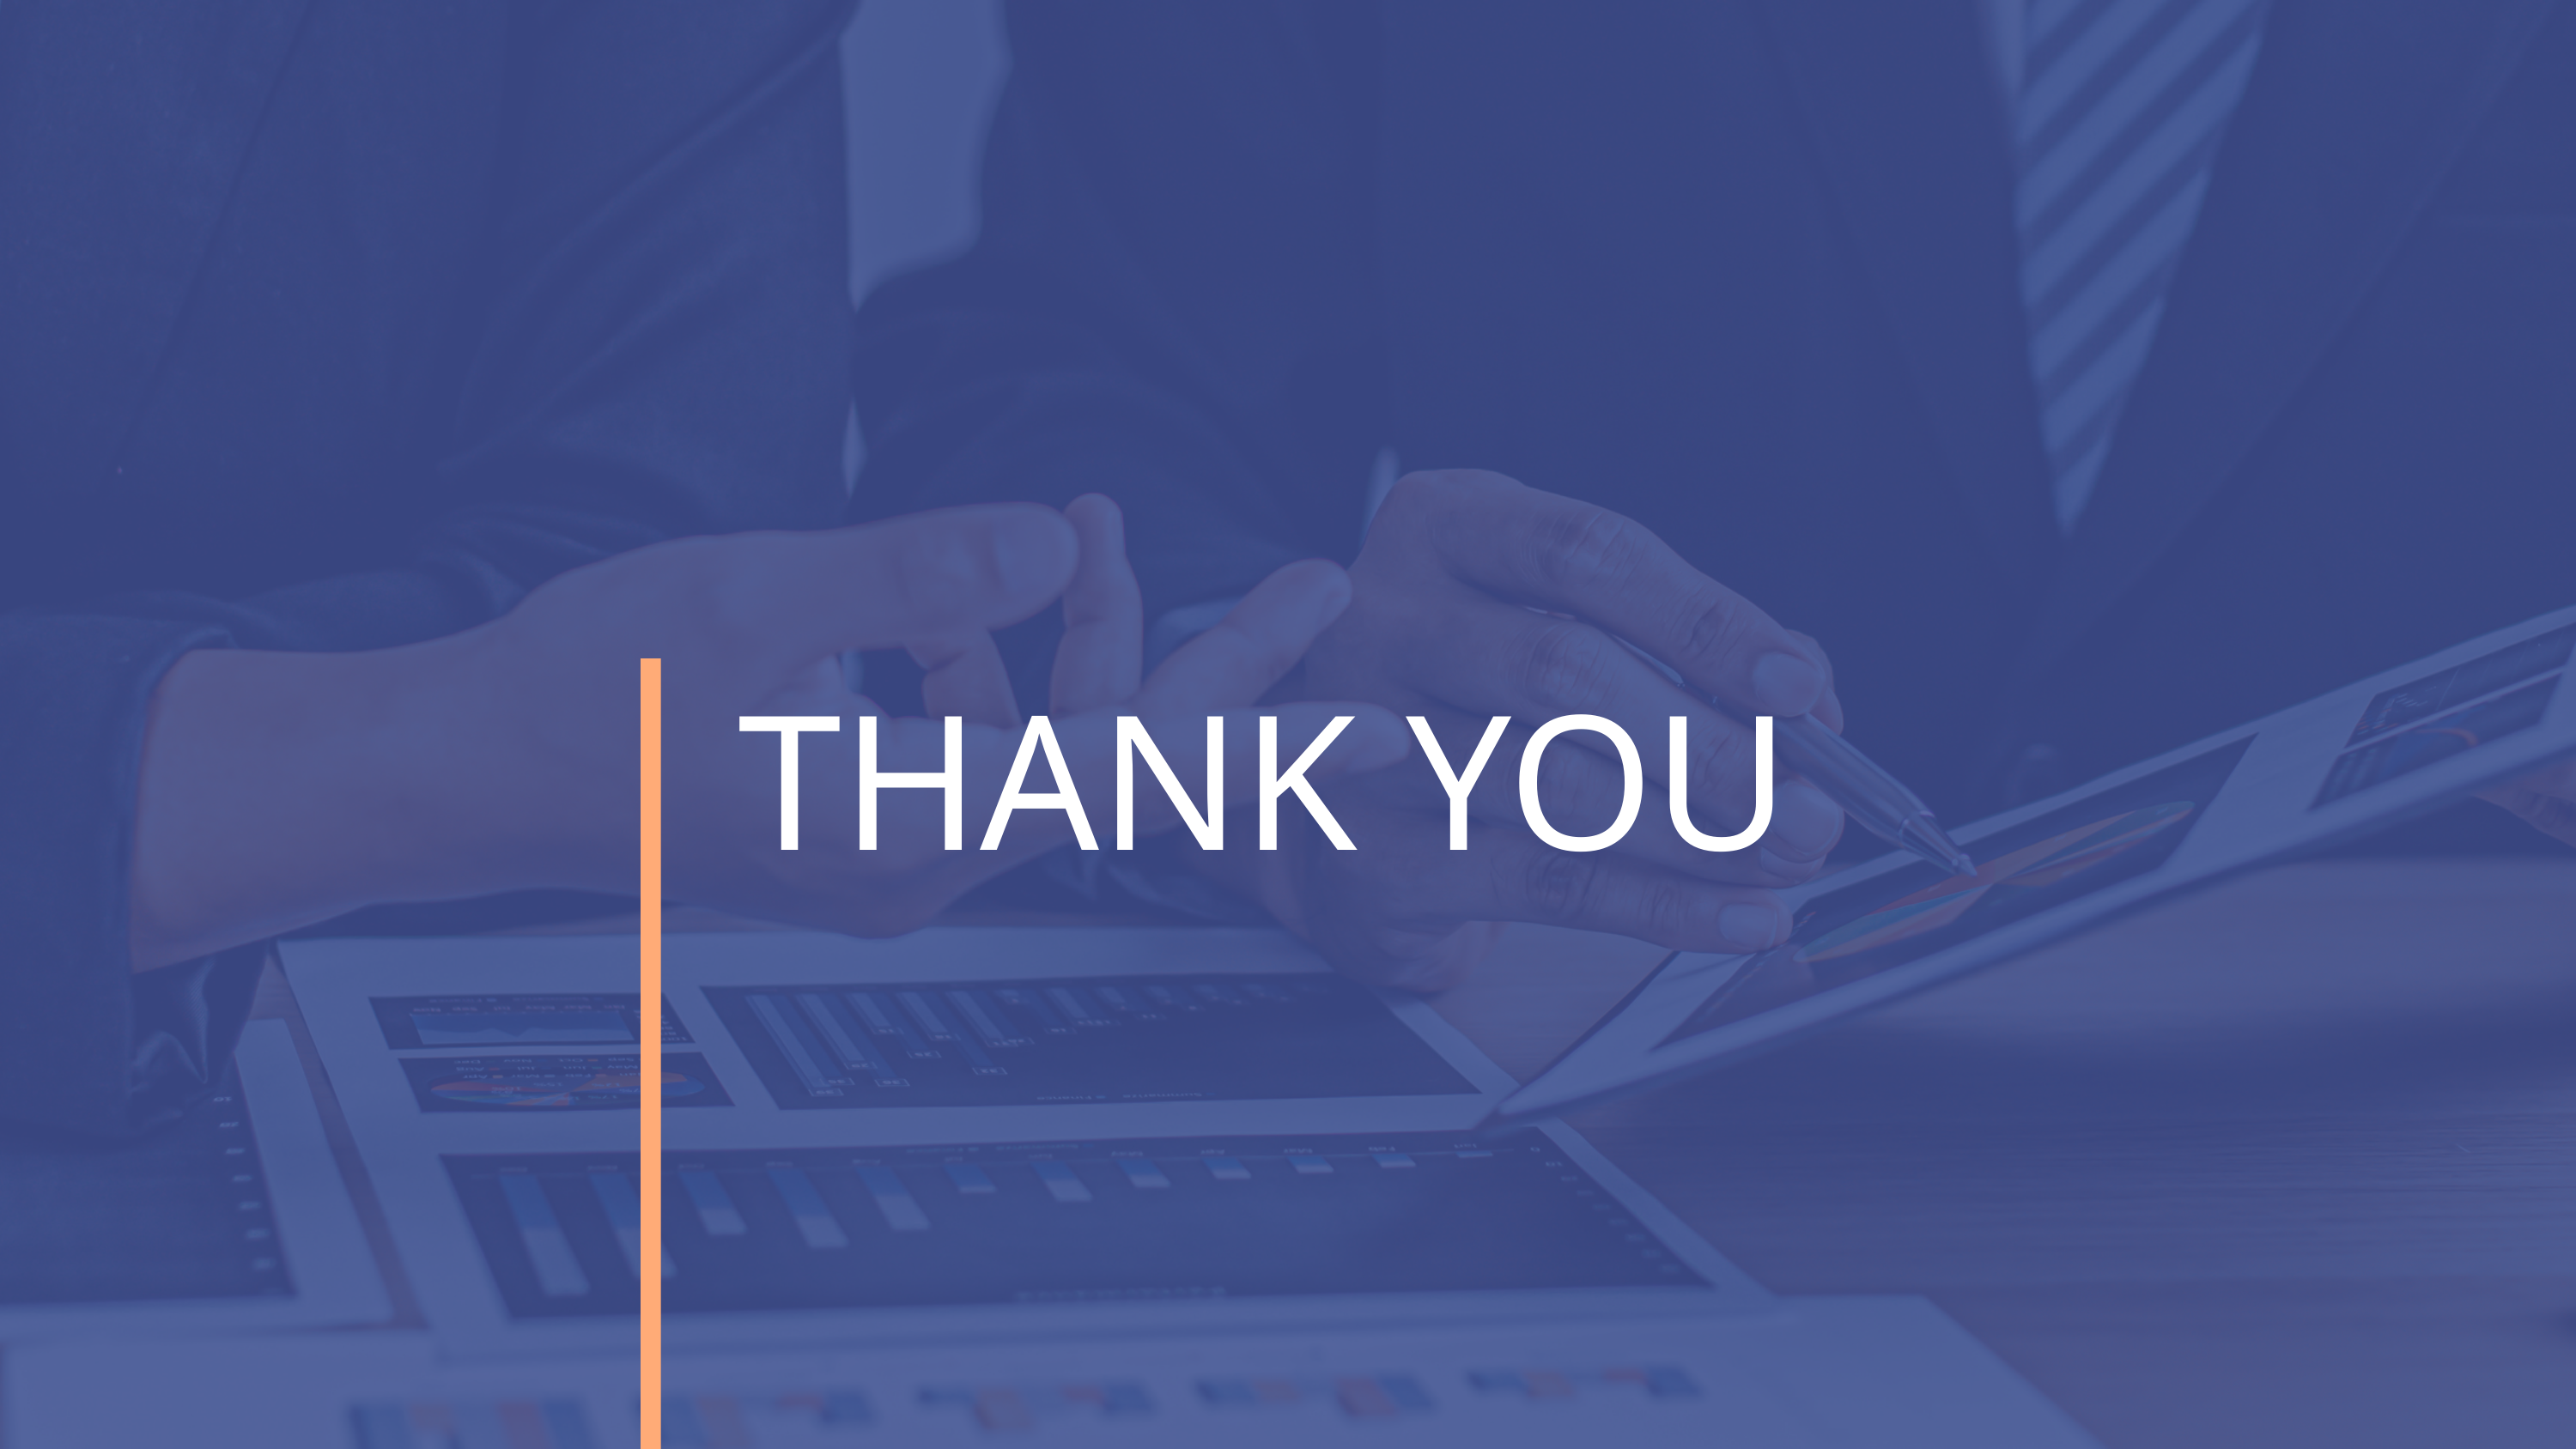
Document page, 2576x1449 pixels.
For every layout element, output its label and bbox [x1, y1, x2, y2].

text_box [0, 0, 2576, 1449]
